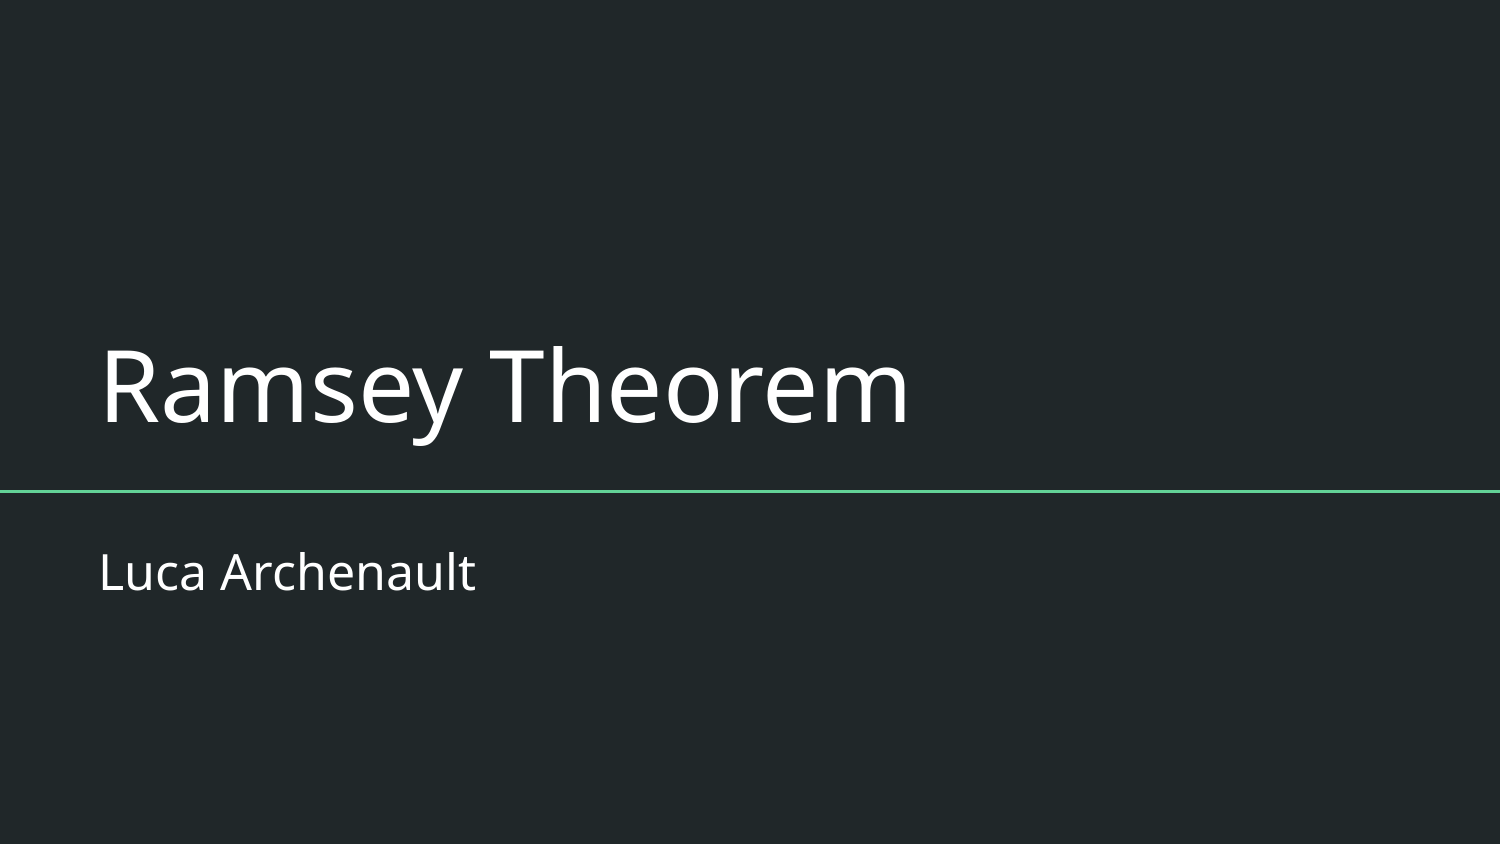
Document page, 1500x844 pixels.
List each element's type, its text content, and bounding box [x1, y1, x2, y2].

subtitle Luca Archenault [83, 522, 1417, 626]
title Ramsey Theorem [83, 206, 1417, 467]
